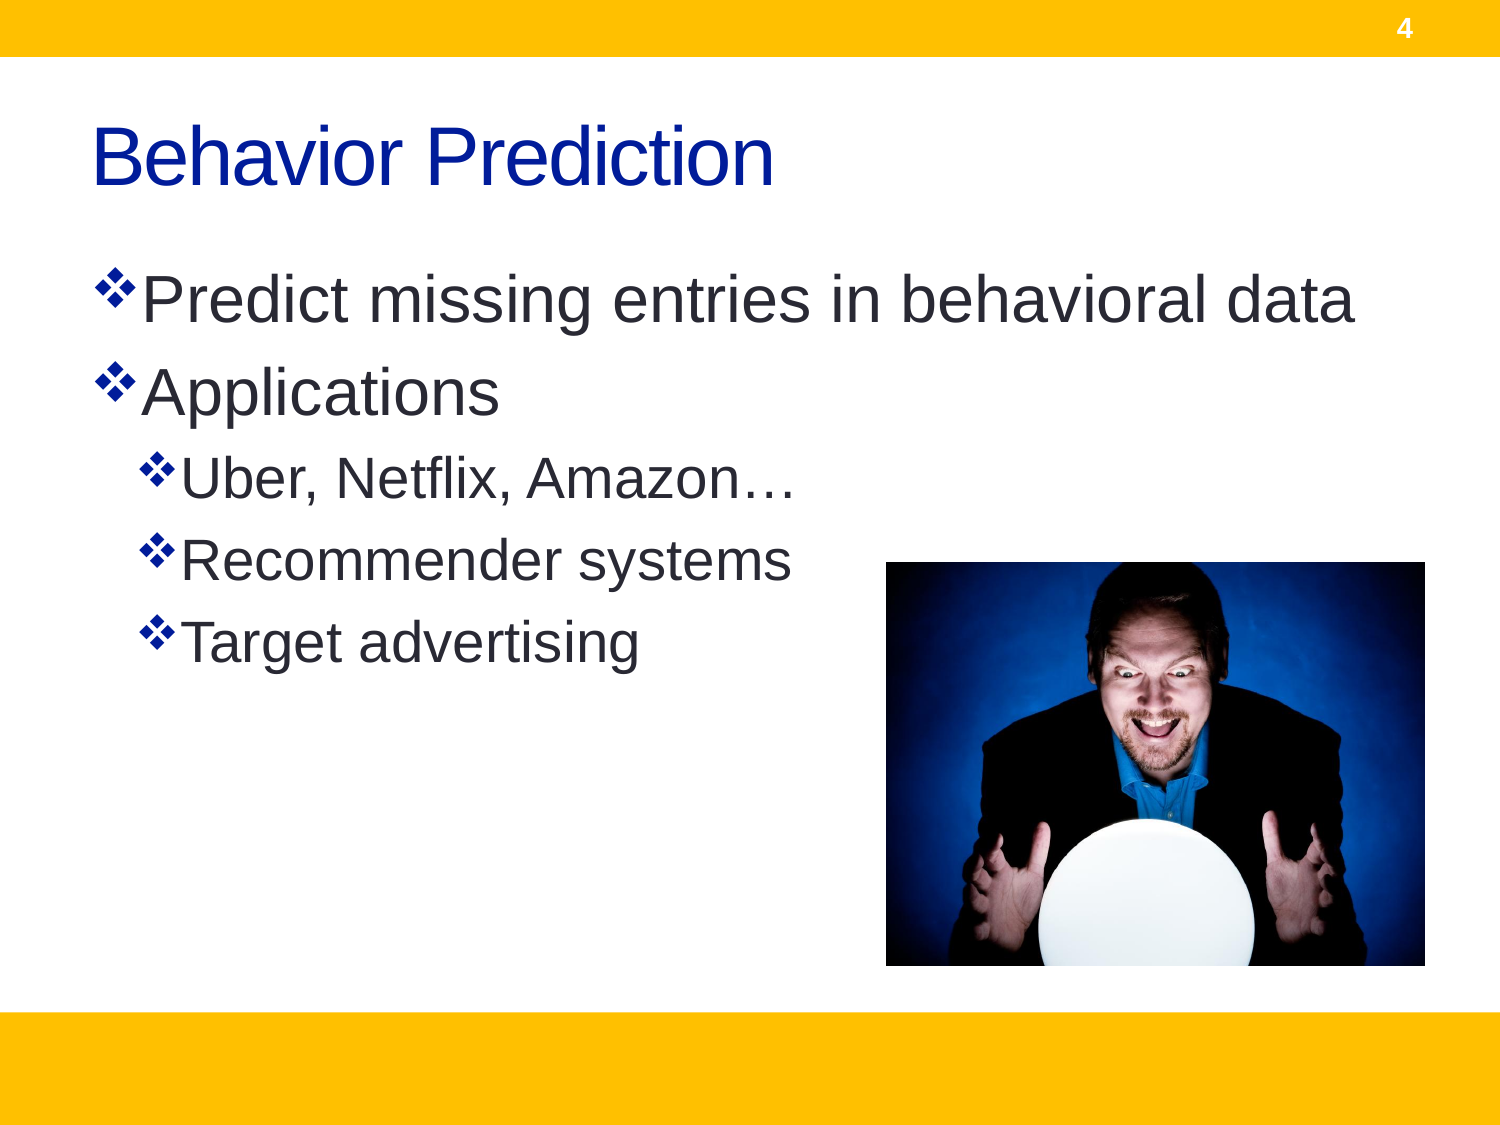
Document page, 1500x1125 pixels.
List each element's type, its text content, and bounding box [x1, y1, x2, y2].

list Predict missing entries in behavioral data Applications Uber, Netflix, Amazon… Recommender systems Target advertising [75, 247, 1425, 992]
title Behavior Prediction [75, 71, 1425, 234]
slide_number 4 [1381, 0, 1500, 55]
picture [886, 562, 1426, 967]
